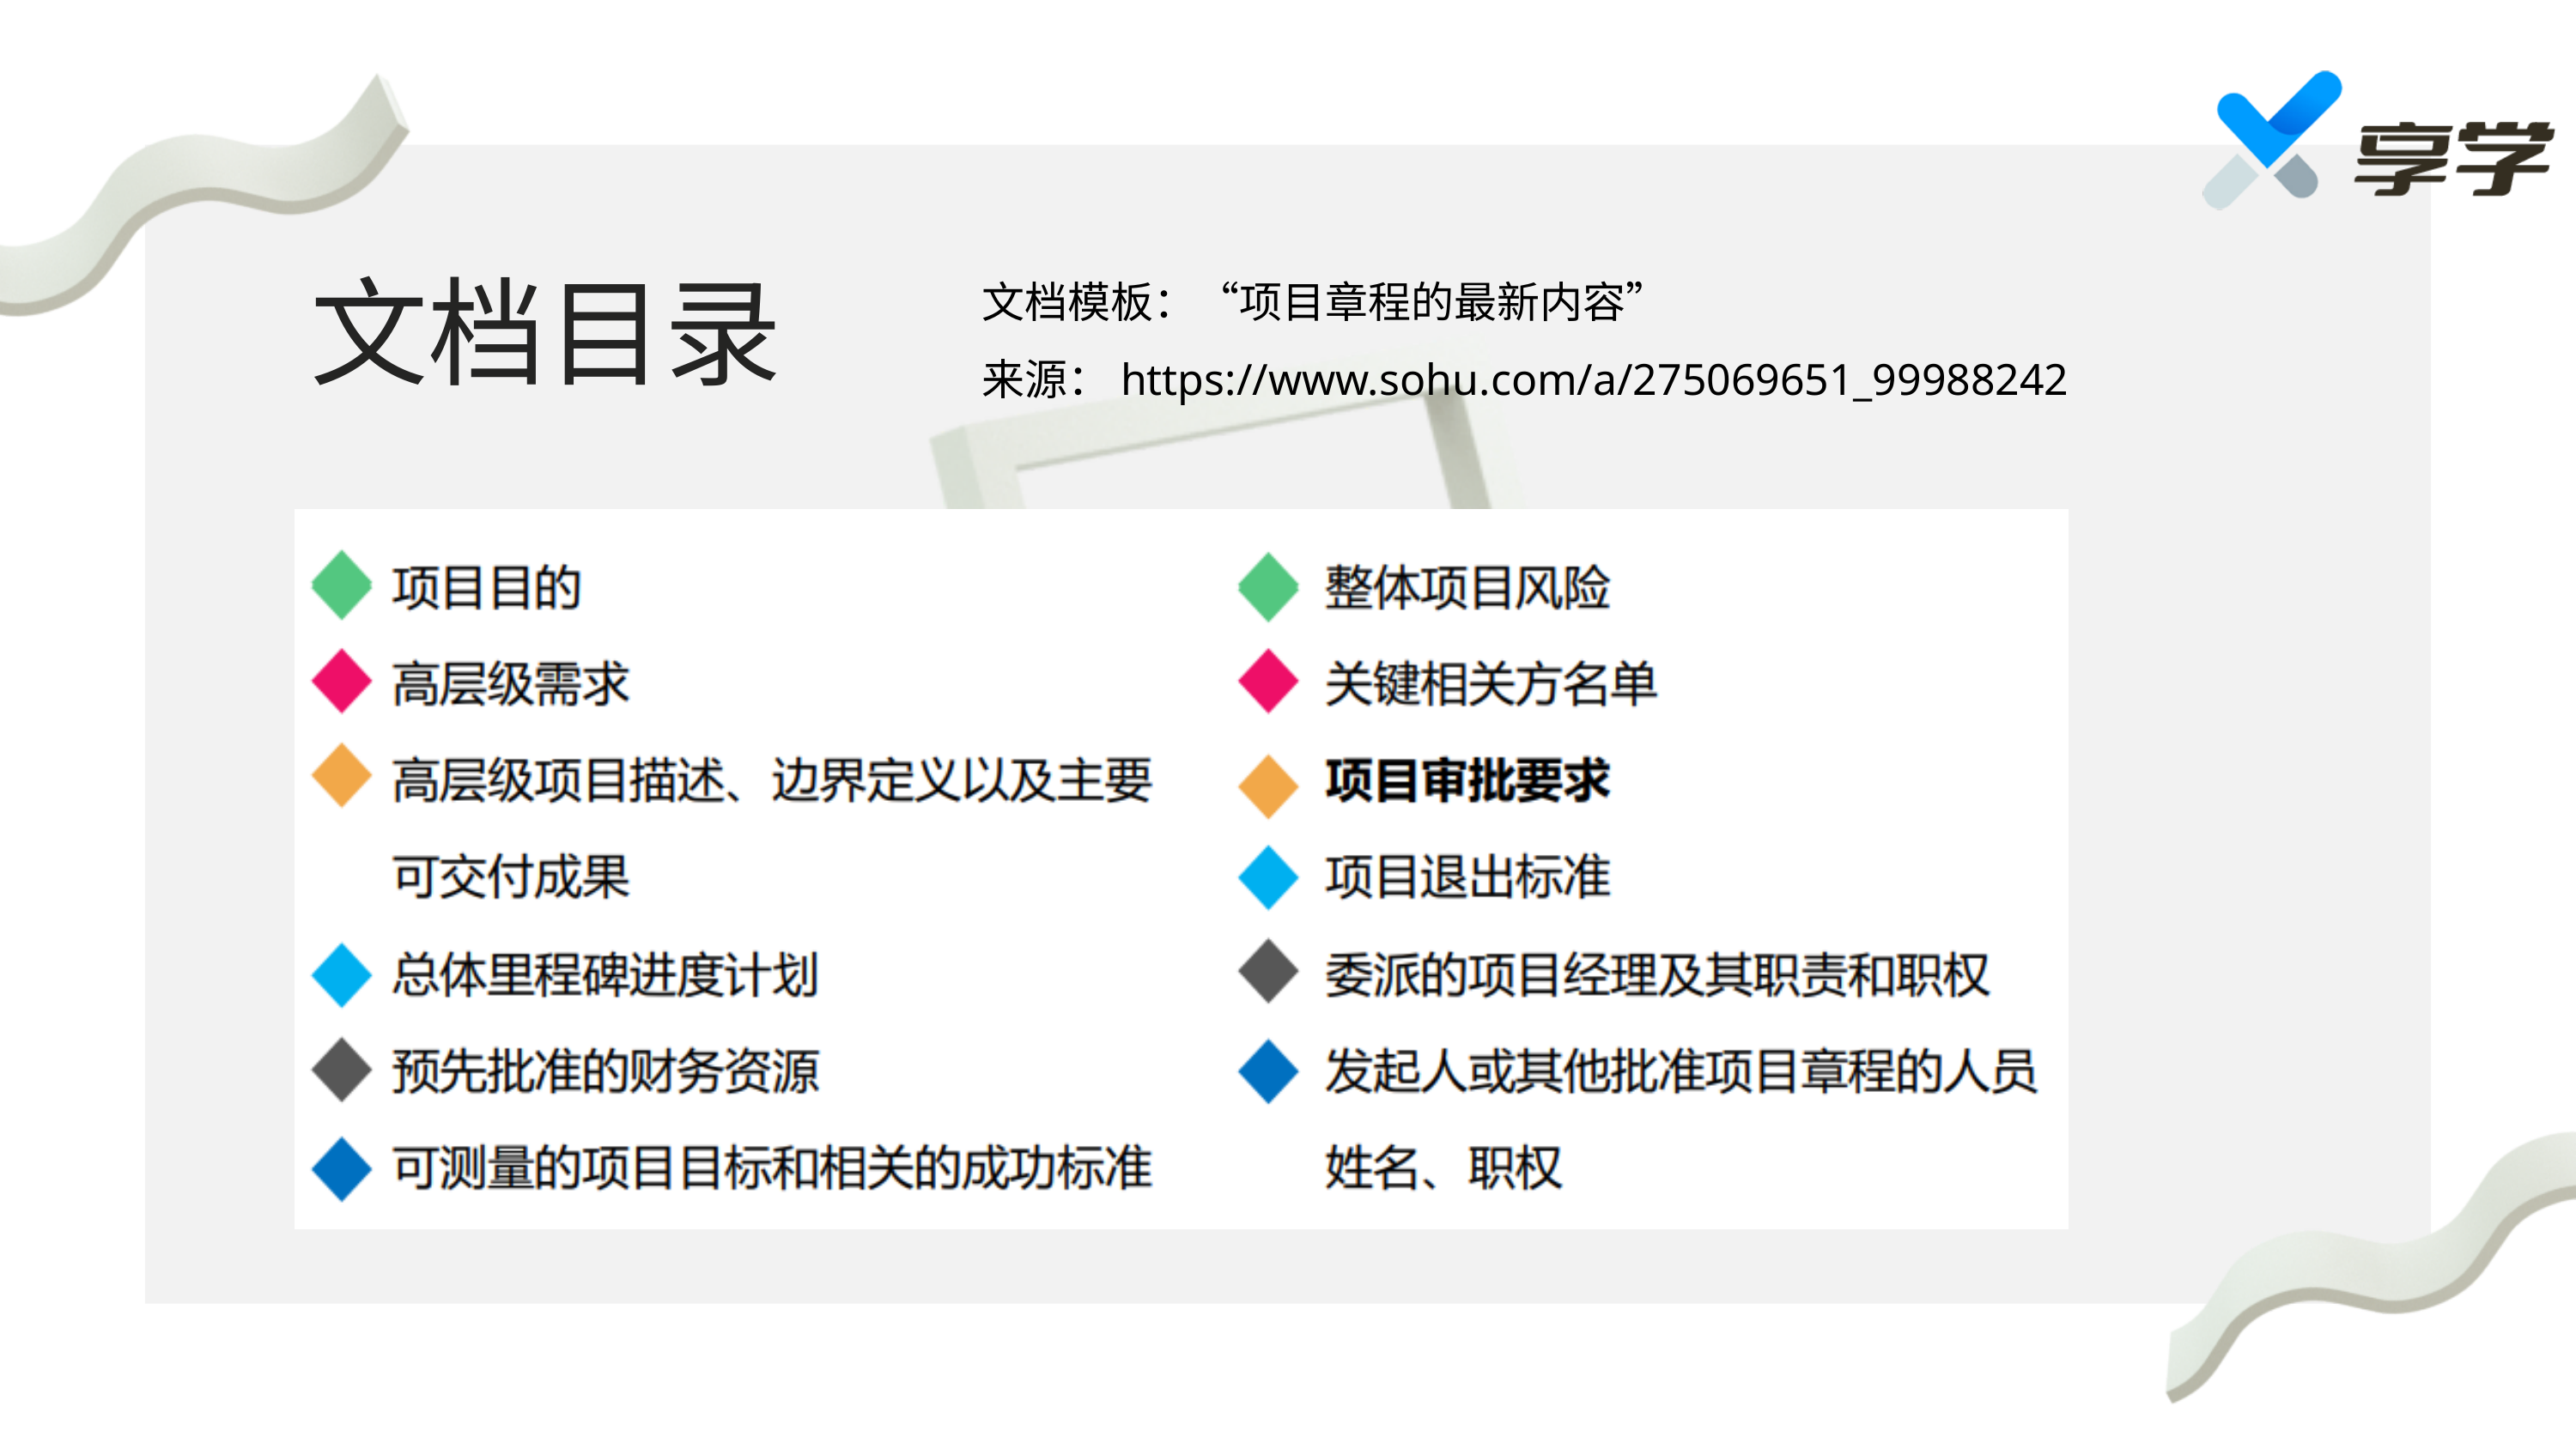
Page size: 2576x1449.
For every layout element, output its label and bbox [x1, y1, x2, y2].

text_box [0, 72, 2576, 1406]
picture [2162, 24, 2576, 265]
picture [294, 508, 2069, 1229]
